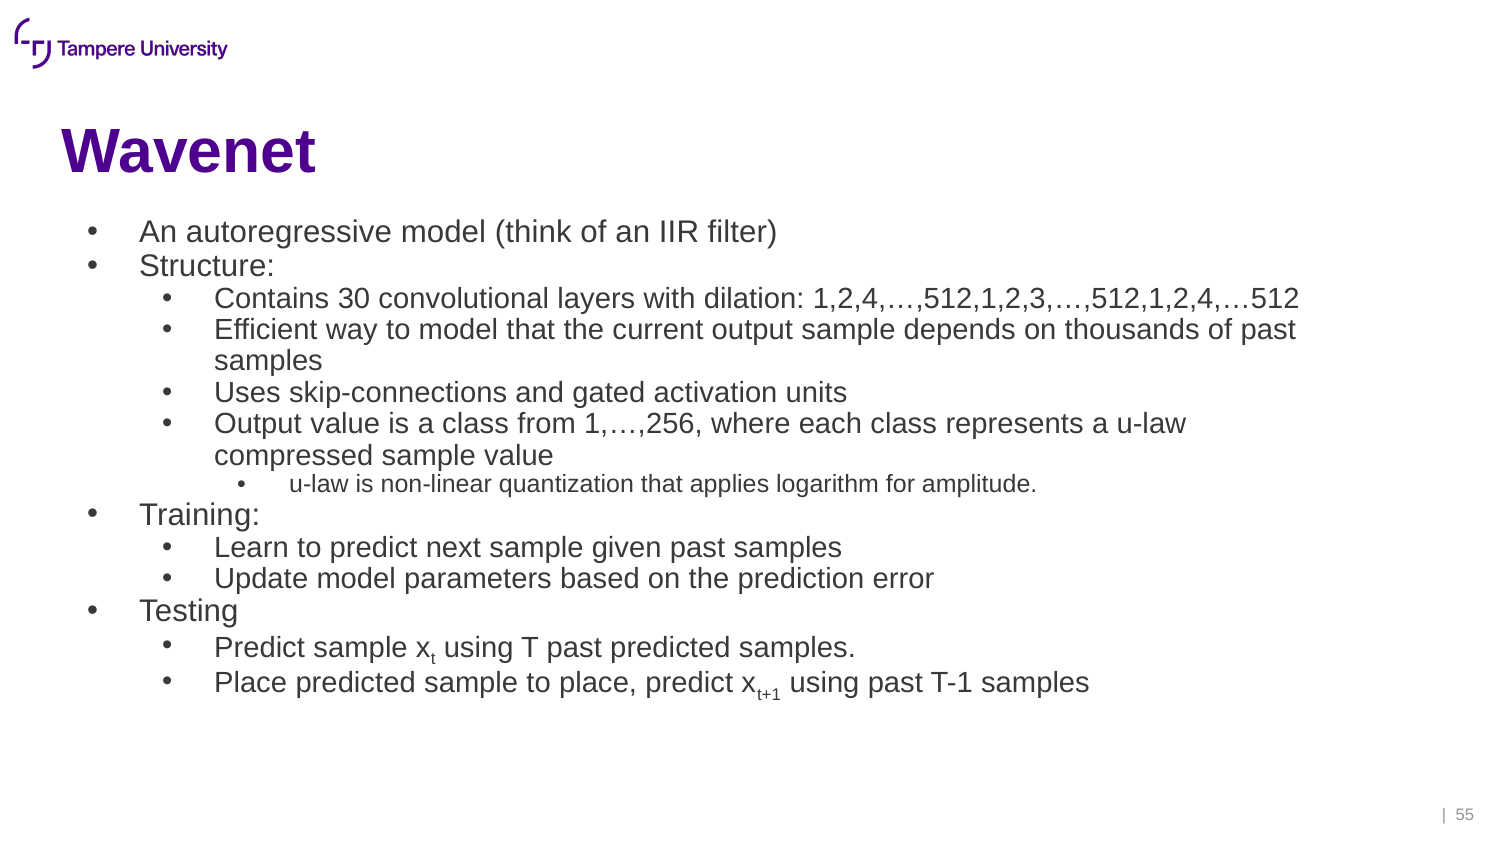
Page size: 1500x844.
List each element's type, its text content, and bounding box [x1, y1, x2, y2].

picture [3, 4, 241, 80]
slide_number | 55 [1439, 798, 1486, 830]
title Wavenet [50, 112, 1345, 192]
list An autoregressive model (think of an IIR filter) Structure: Contains 30 convolutional layers with dilation: 1,2,4,…,512,1,2,3,…,512,1,2,4,…512 Efficient way to model that the current output sample depends on thousands of past samples Uses skip-connections and gated activation units Output value is a class from 1,…,256, where each class represents a u-law compressed sample value u-law is non-linear quantization that applies logarithm for amplitude. Training: Learn to predict next sample given past samples Update model parameters based on the prediction error Testing Predict sample xt using T past predicted samples. Place predicted sample to place, predict xt+1 using past T-1 samples [52, 210, 1347, 746]
